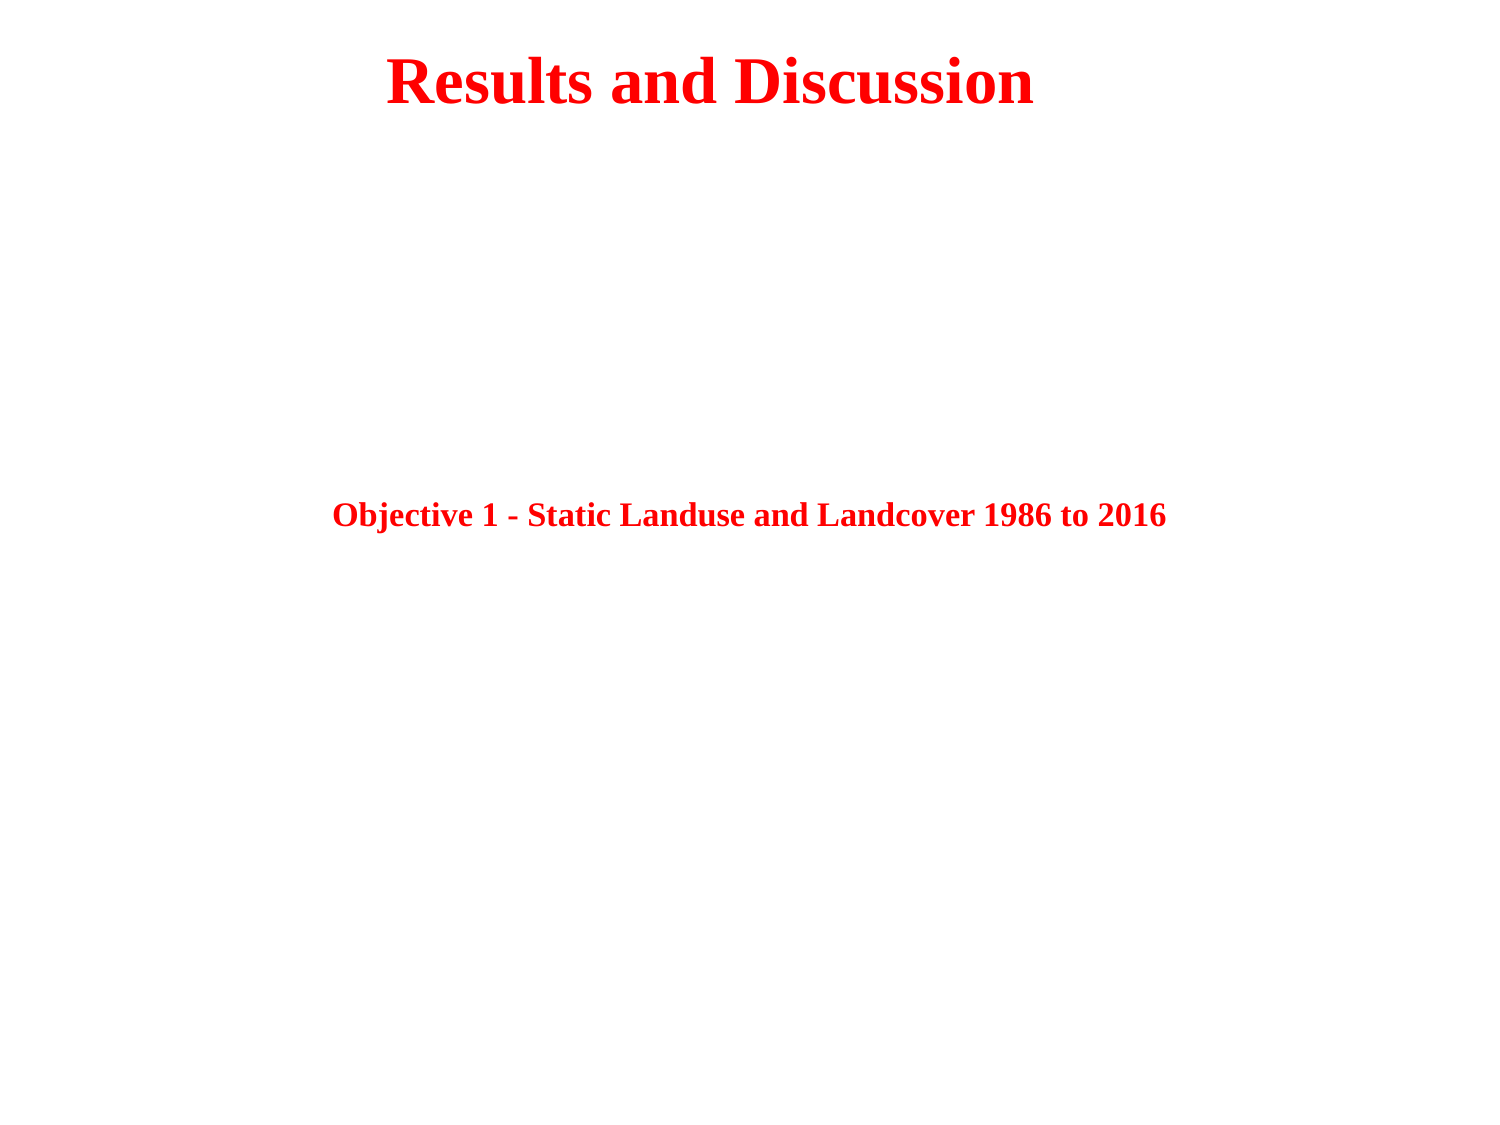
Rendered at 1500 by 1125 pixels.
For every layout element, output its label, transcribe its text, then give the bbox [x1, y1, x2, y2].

title Results and Discussion [267, 25, 1155, 118]
list Objective 1 - Static Landuse and Landcover 1986 to 2016 [194, 489, 1306, 547]
